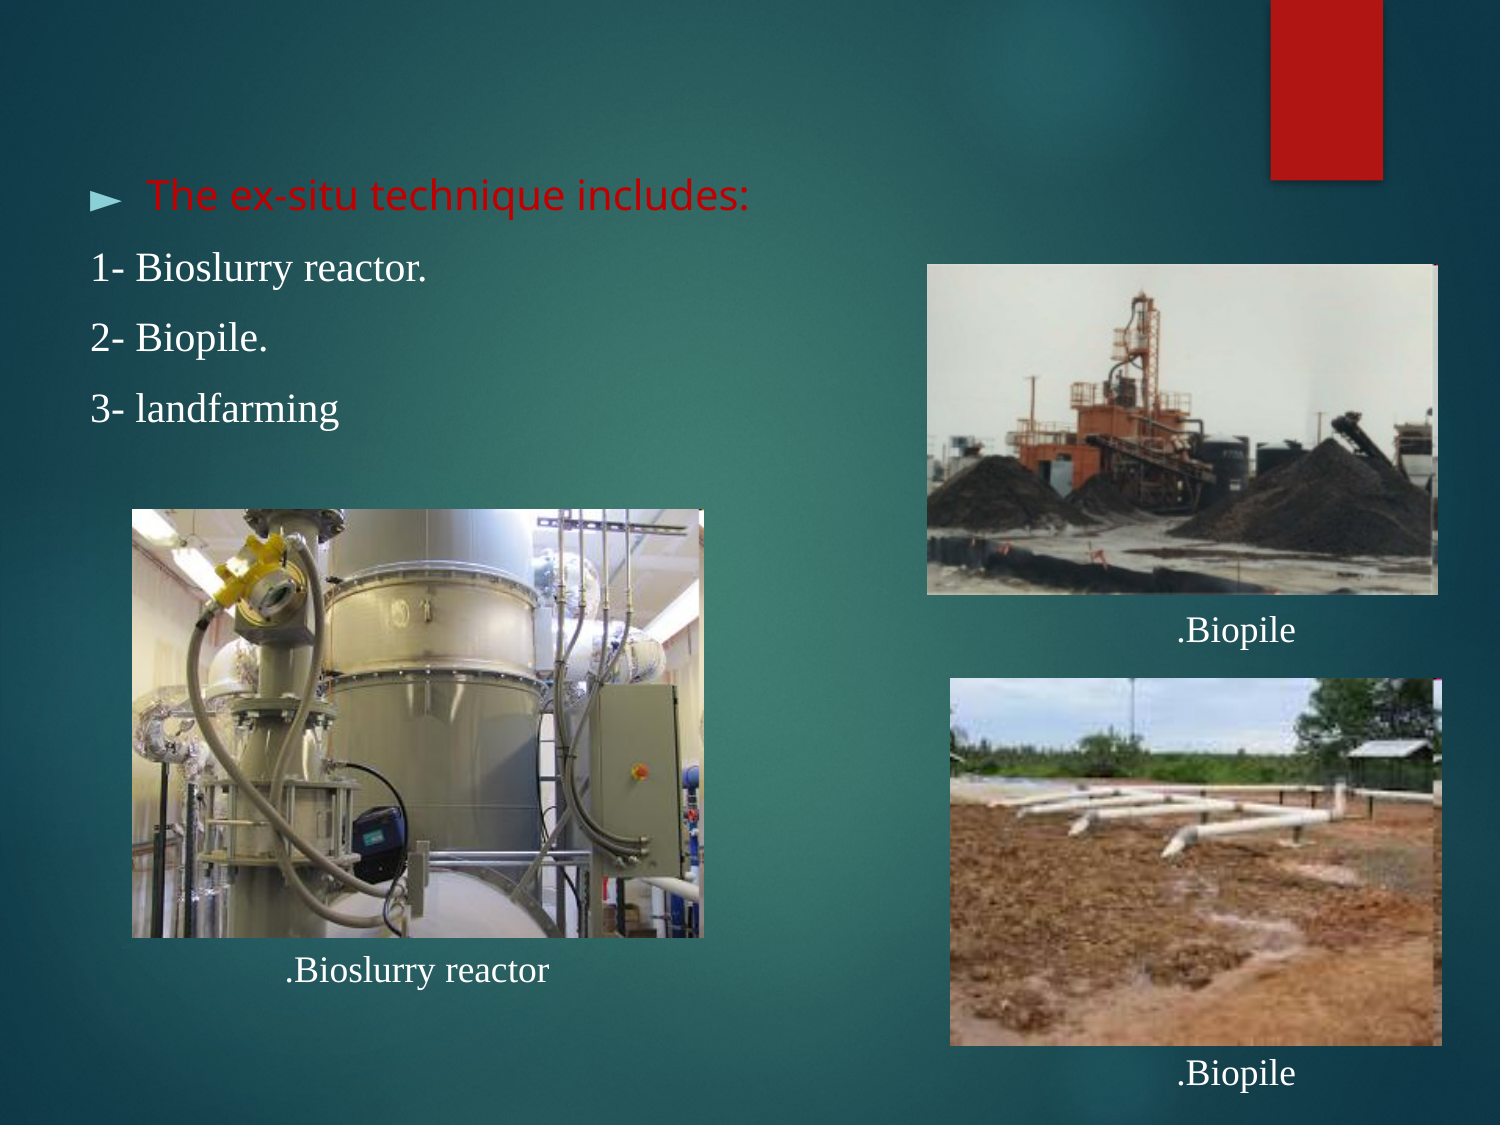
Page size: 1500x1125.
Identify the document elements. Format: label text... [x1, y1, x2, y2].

picture [0, 0, 1500, 1125]
text_box Biopile. [1160, 1054, 1312, 1101]
list The ex-situ technique includes: 1- Bioslurry reactor. 2- Biopile. 3- landfarming [75, 160, 1425, 904]
text_box Bioslurry reactor. [269, 947, 565, 998]
text_box Biopile. [1160, 603, 1312, 658]
